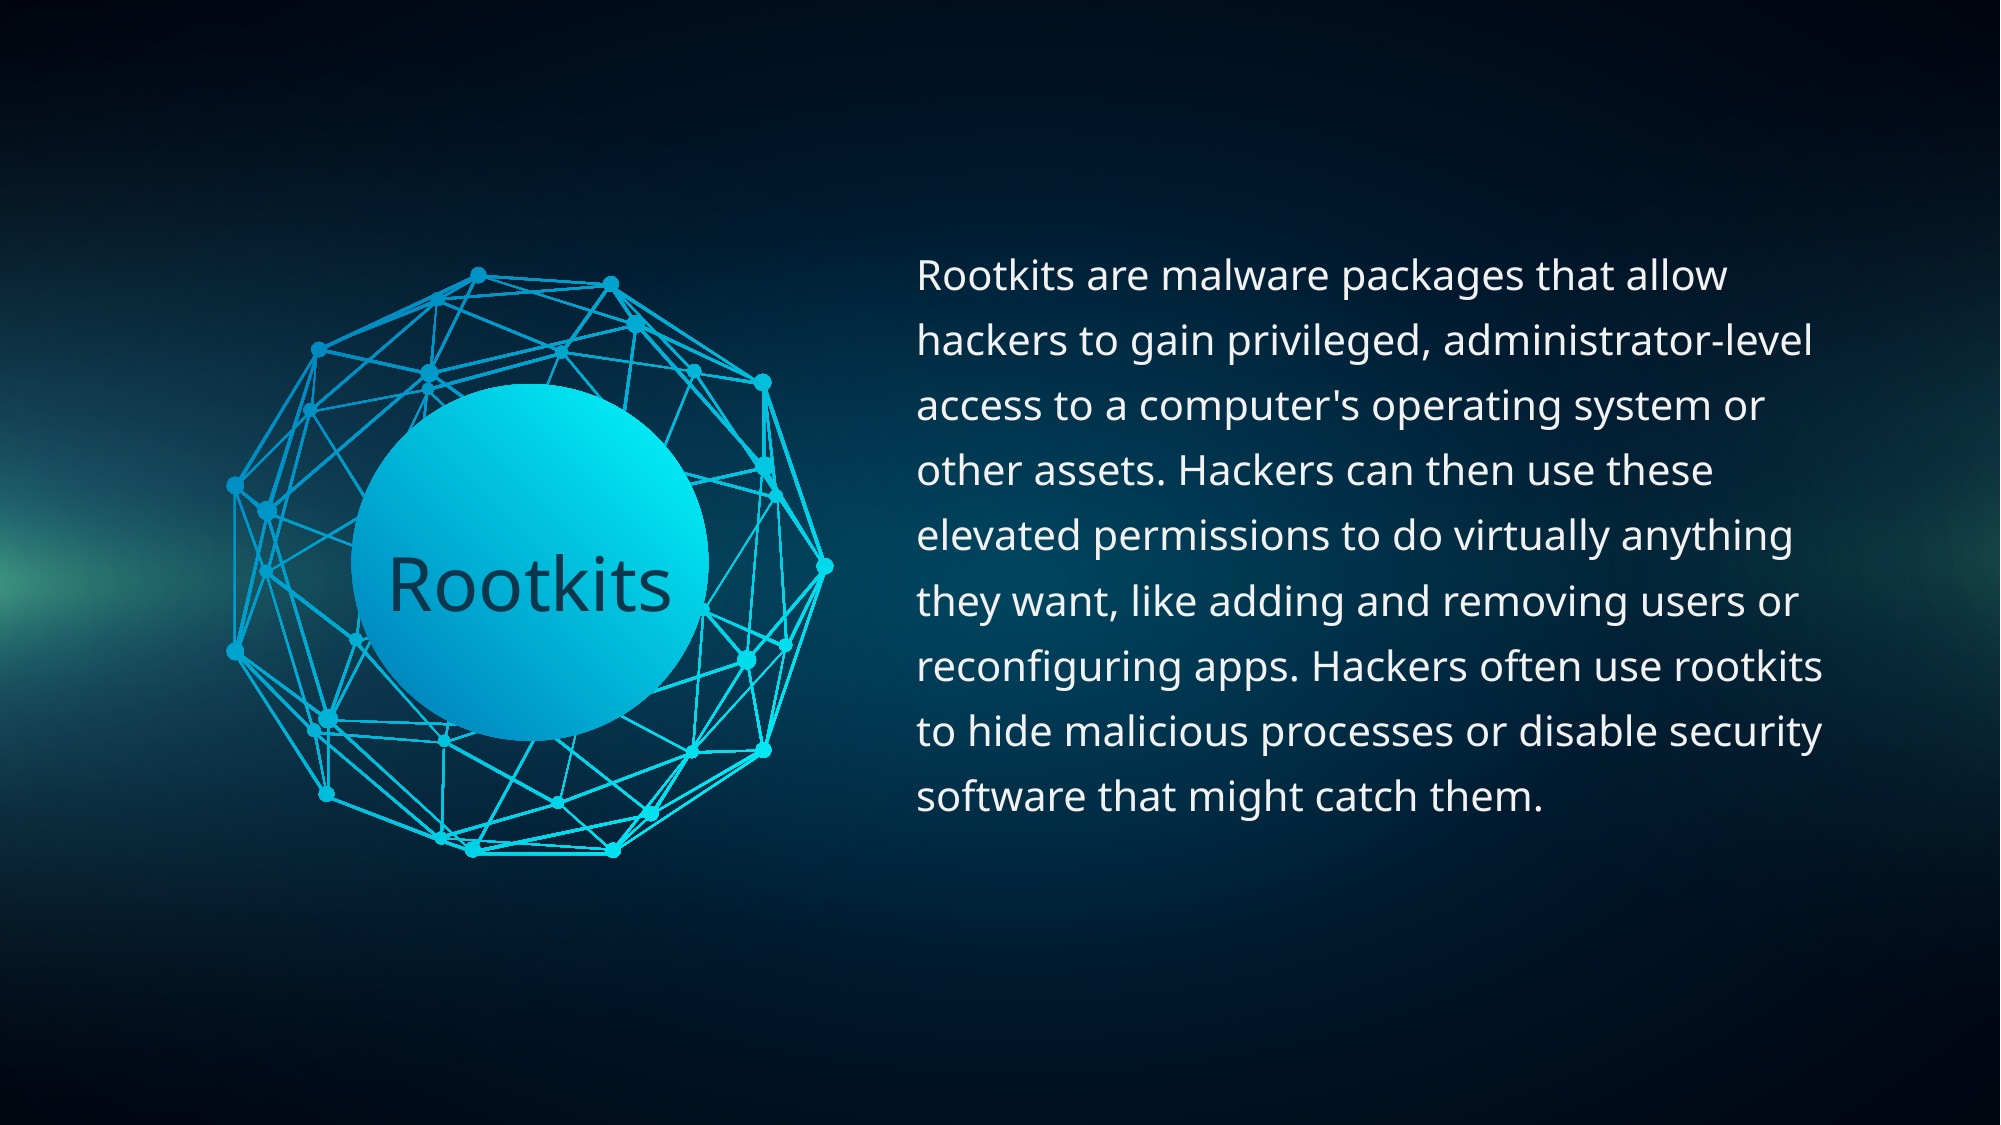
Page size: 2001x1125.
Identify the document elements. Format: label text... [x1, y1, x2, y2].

text_box [353, 383, 707, 529]
text_box [365, 635, 694, 742]
text_box Rootkits [334, 529, 726, 635]
picture [0, 0, 2000, 1125]
text_box [225, 265, 835, 859]
text_box Rootkits are malware packages that allow hackers to gain privileged, administrator-level access to a computer's operating system or other assets. Hackers can then use these elevated permissions to do virtually anything they want, like adding and removing users or reconfiguring apps. Hackers often use rootkits to hide malicious processes or disable security software that might catch them. [901, 226, 1849, 827]
